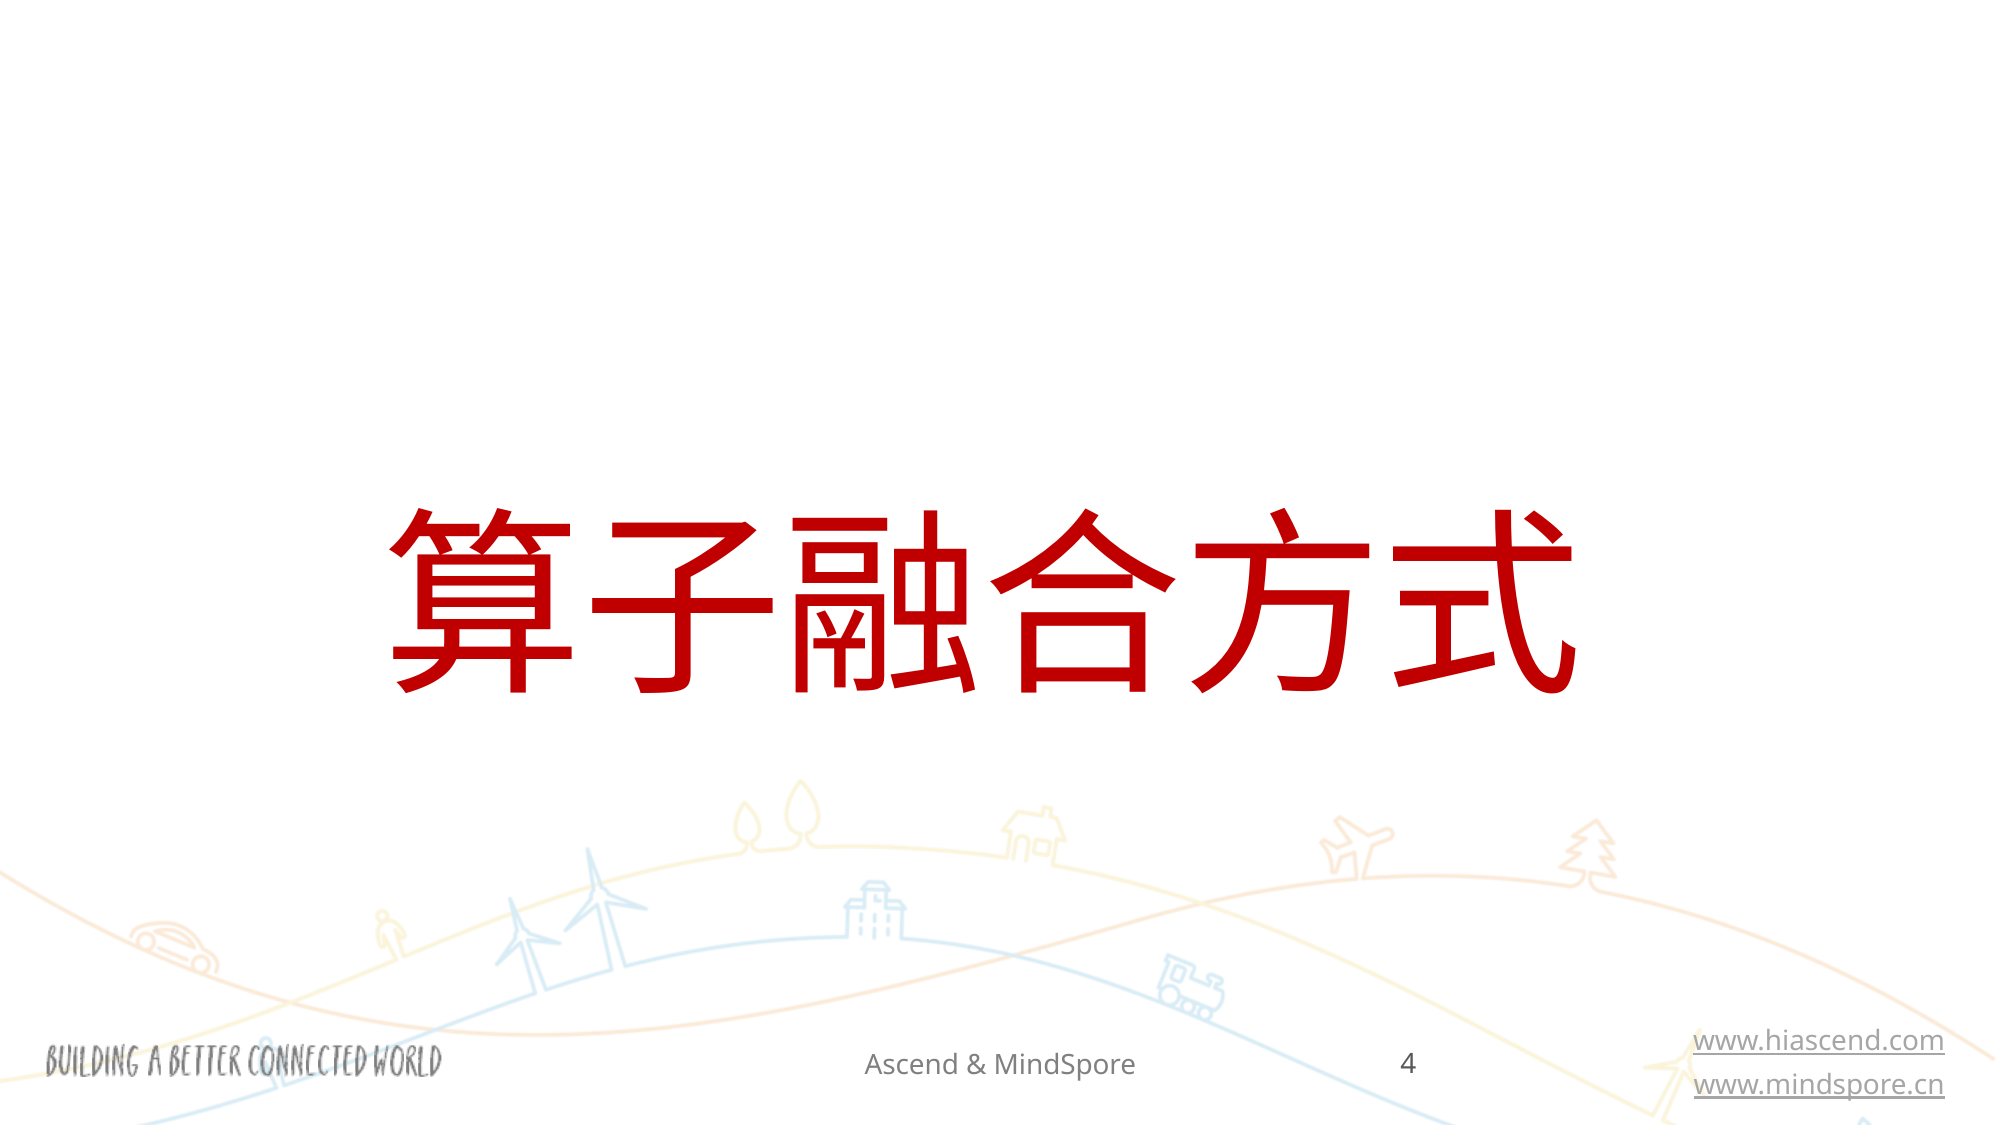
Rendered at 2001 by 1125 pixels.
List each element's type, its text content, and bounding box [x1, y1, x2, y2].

list 算子融合方式 [102, 160, 1863, 986]
picture [23, 1023, 468, 1105]
